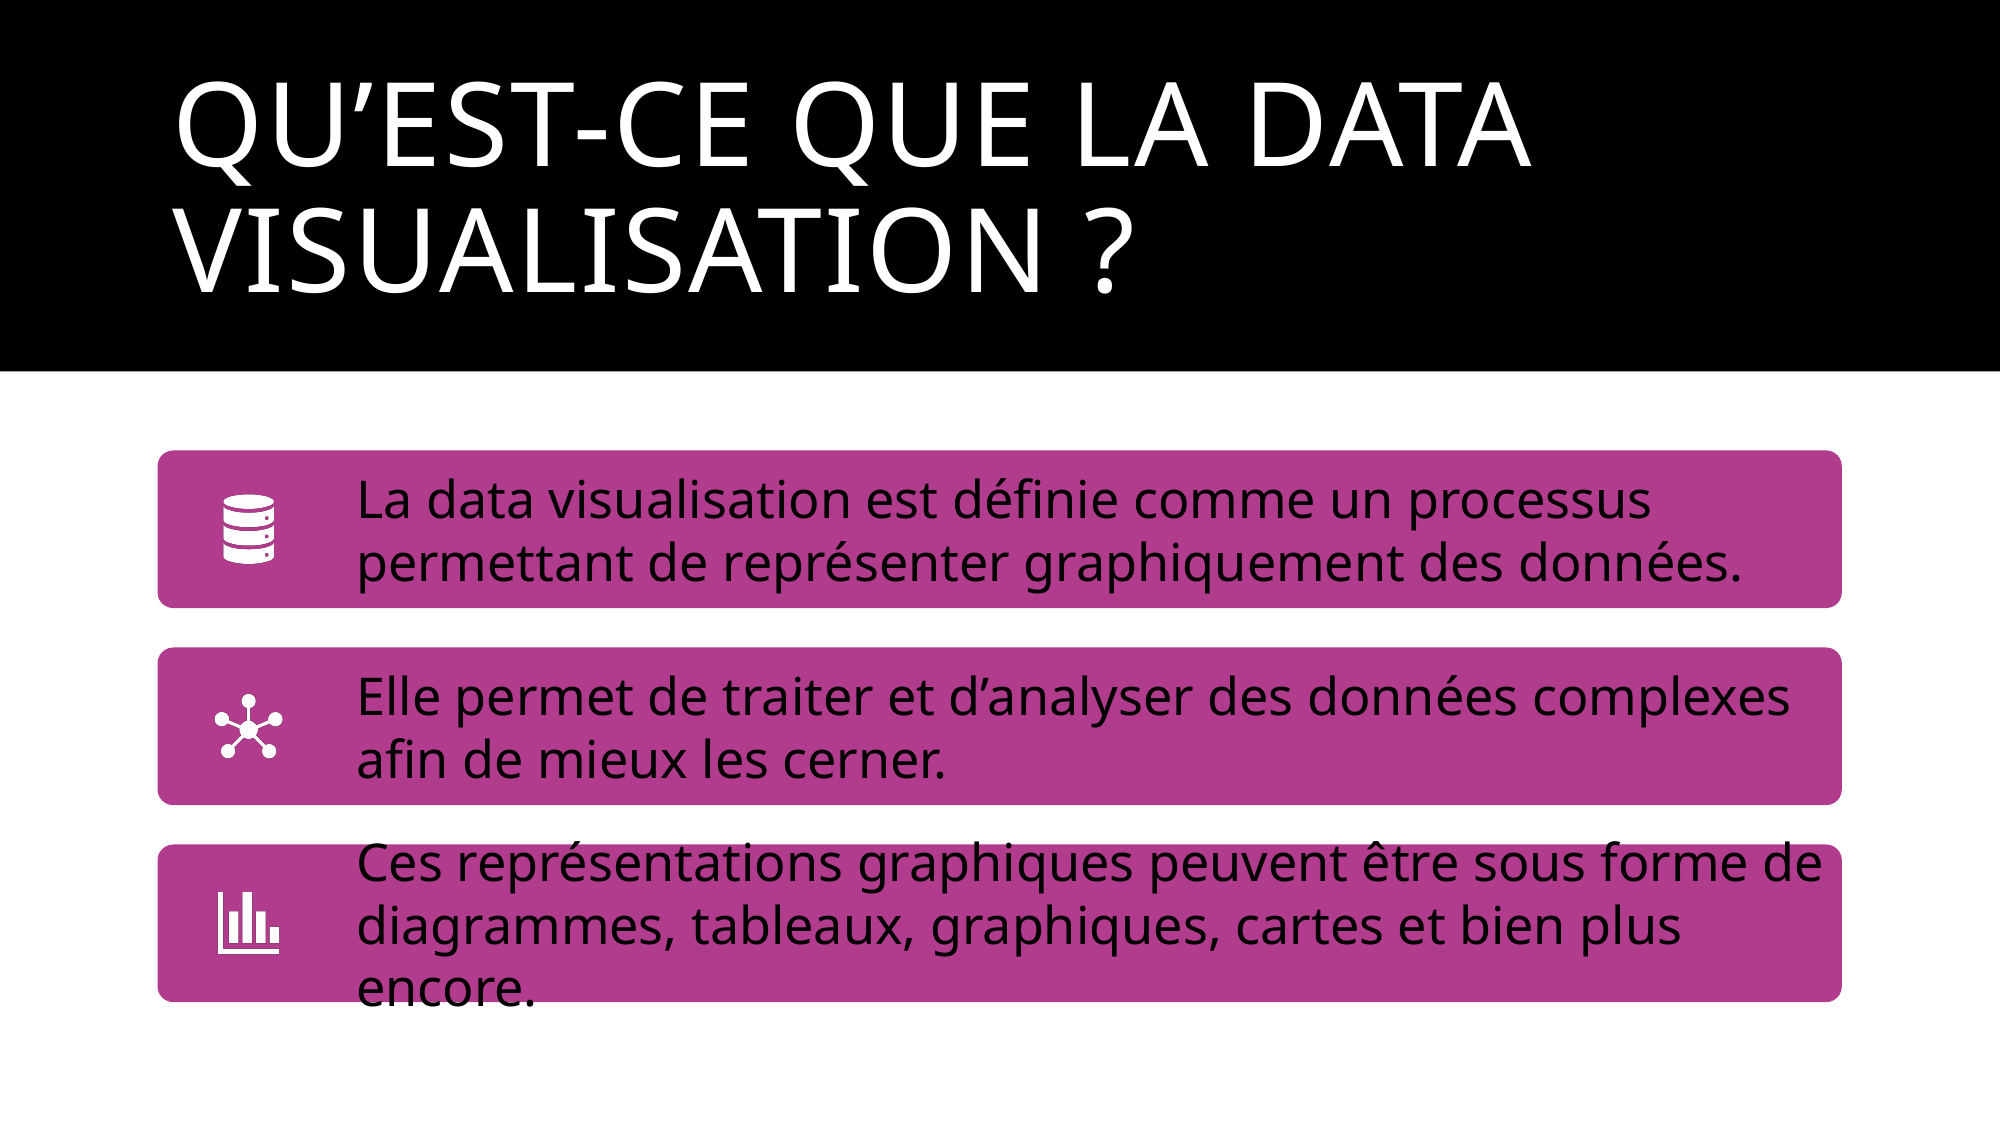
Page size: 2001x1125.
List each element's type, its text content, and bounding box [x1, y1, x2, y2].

text_box [0, 0, 2000, 372]
title Qu’est-ce que la data visualisation ? [157, 52, 1842, 332]
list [157, 450, 1842, 1003]
text_box [0, 372, 2000, 1125]
